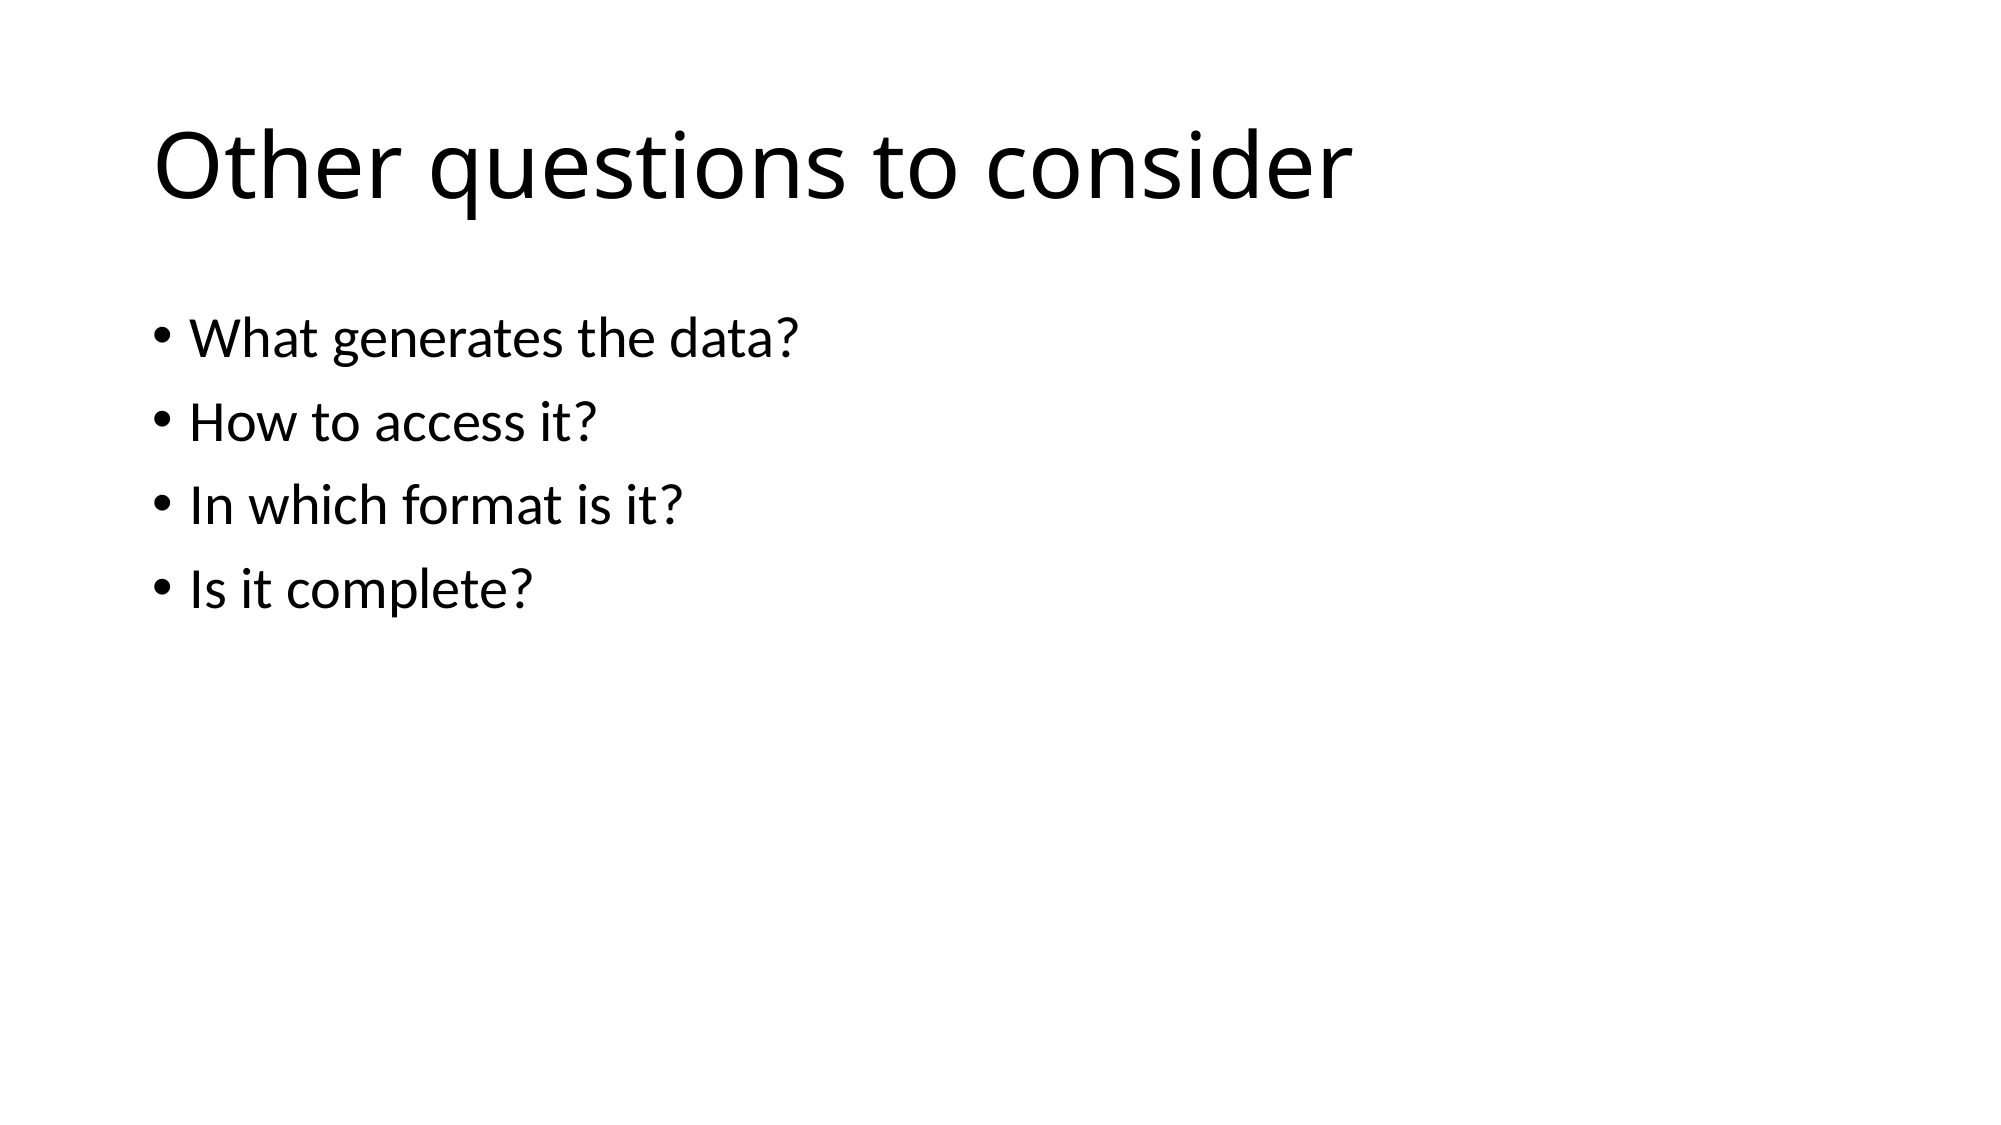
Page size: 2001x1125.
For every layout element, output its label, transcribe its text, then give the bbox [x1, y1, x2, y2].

title Other questions to consider [137, 59, 1863, 278]
list What generates the data? How to access it? In which format is it? Is it complete? [137, 299, 1863, 1014]
